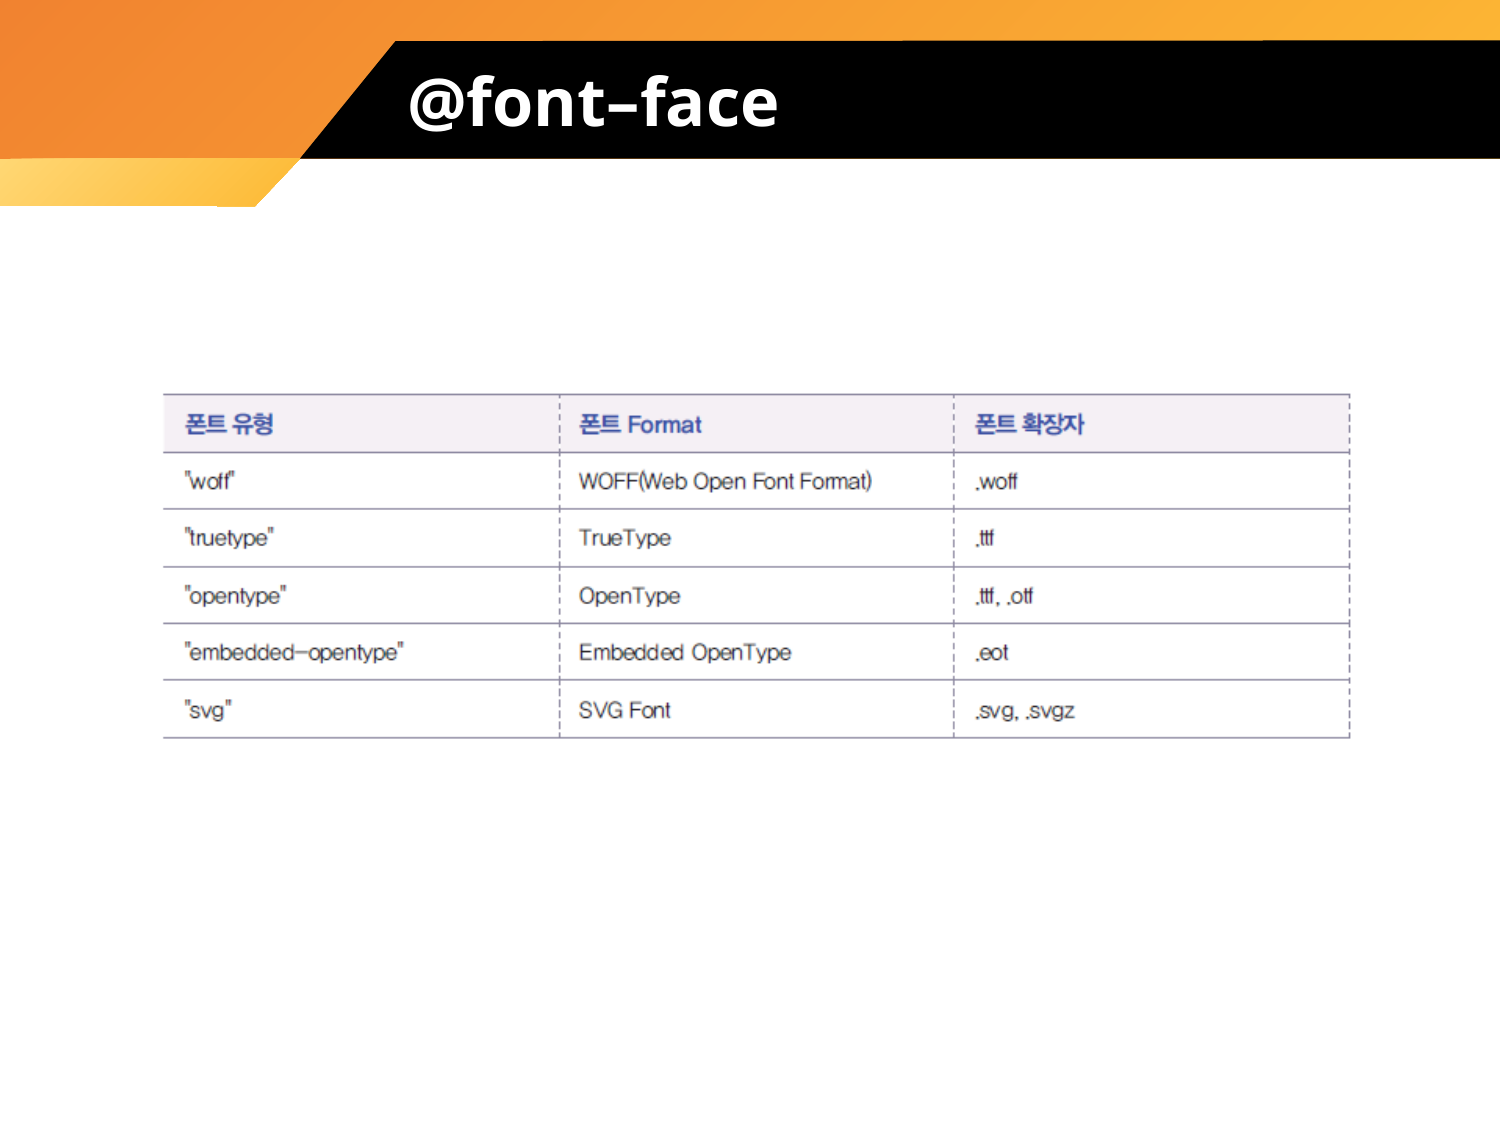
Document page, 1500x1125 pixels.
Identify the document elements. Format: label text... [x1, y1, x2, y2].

title @font–face [374, 36, 1481, 163]
picture [140, 372, 1360, 753]
